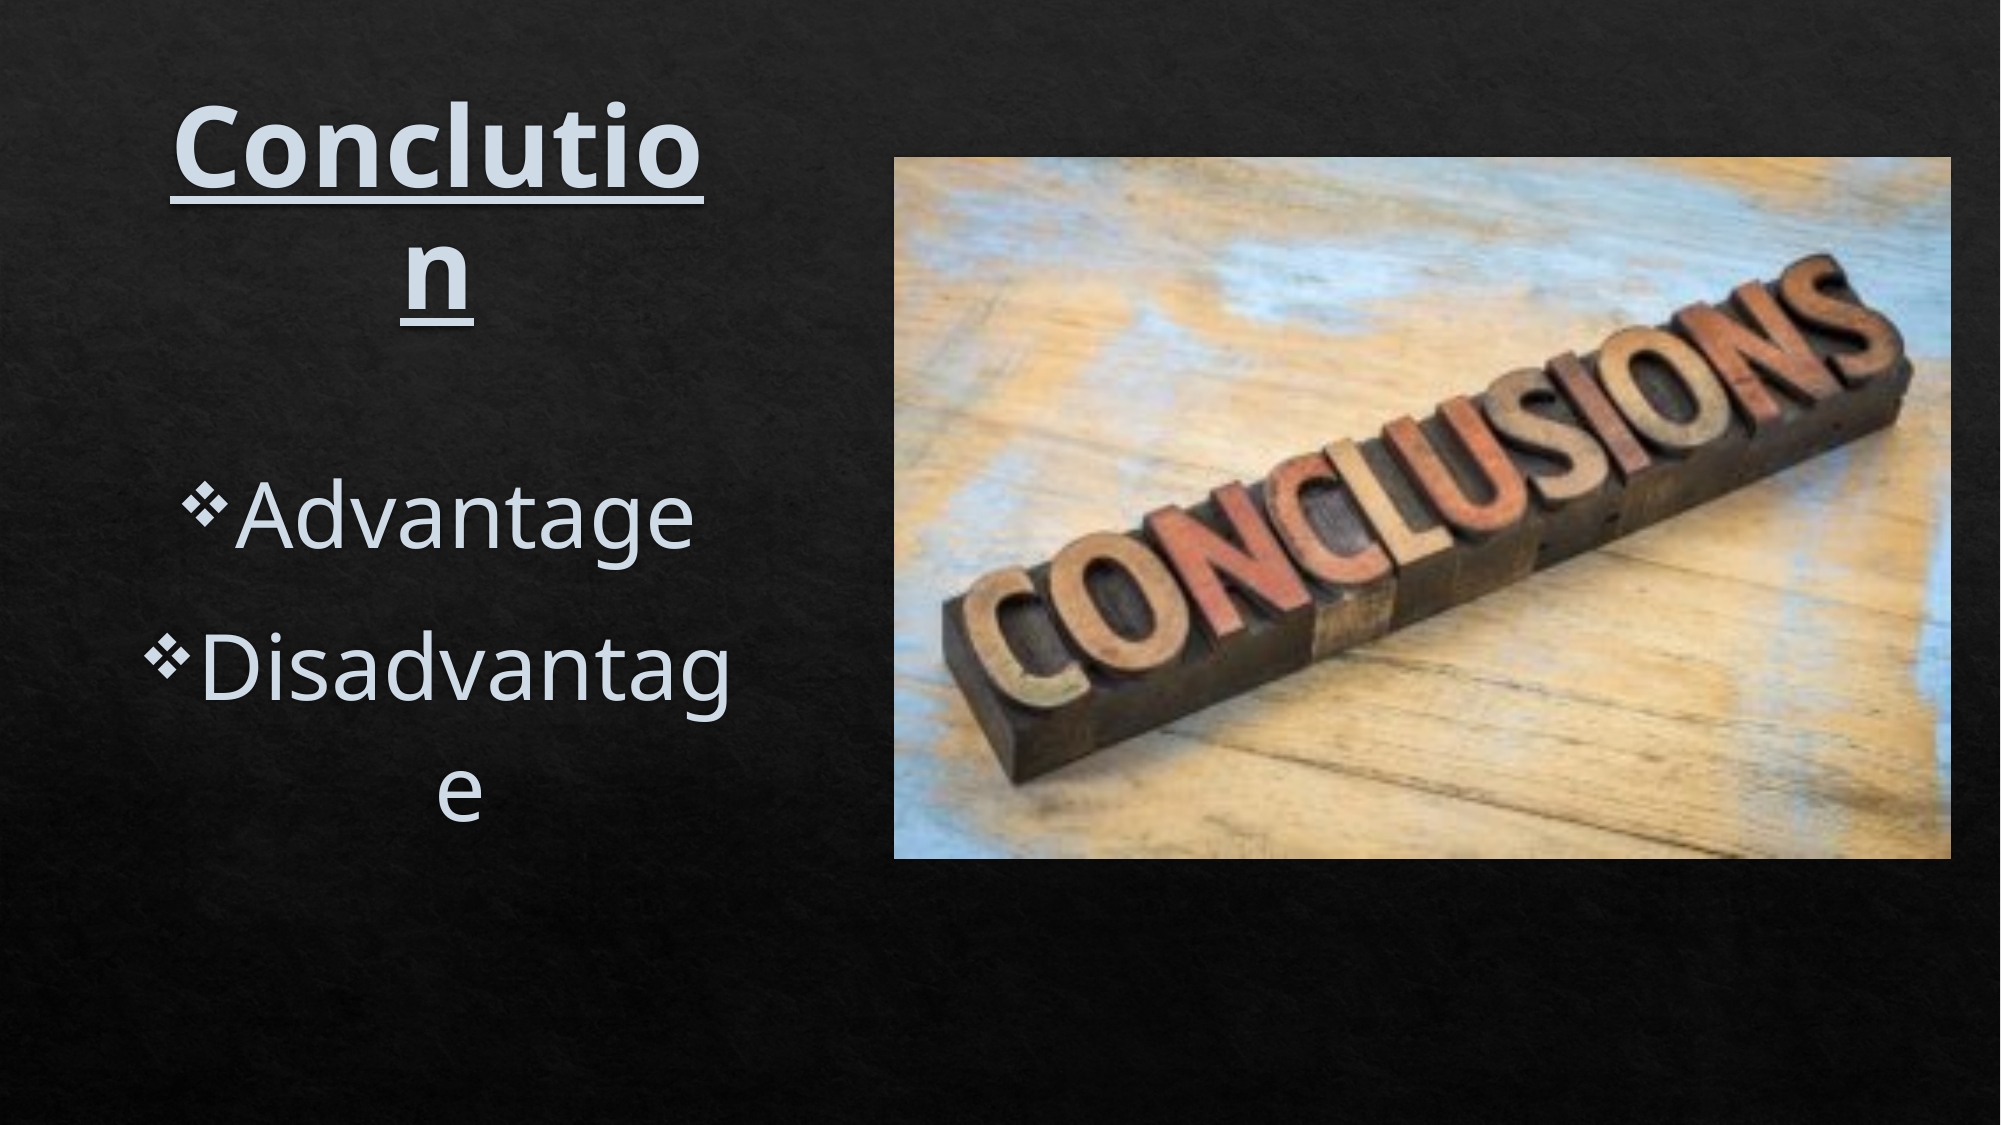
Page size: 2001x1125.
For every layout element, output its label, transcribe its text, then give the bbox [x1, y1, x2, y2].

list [894, 157, 1951, 859]
title Conclution [133, 42, 742, 342]
list Advantage Disadvantage [116, 438, 758, 934]
